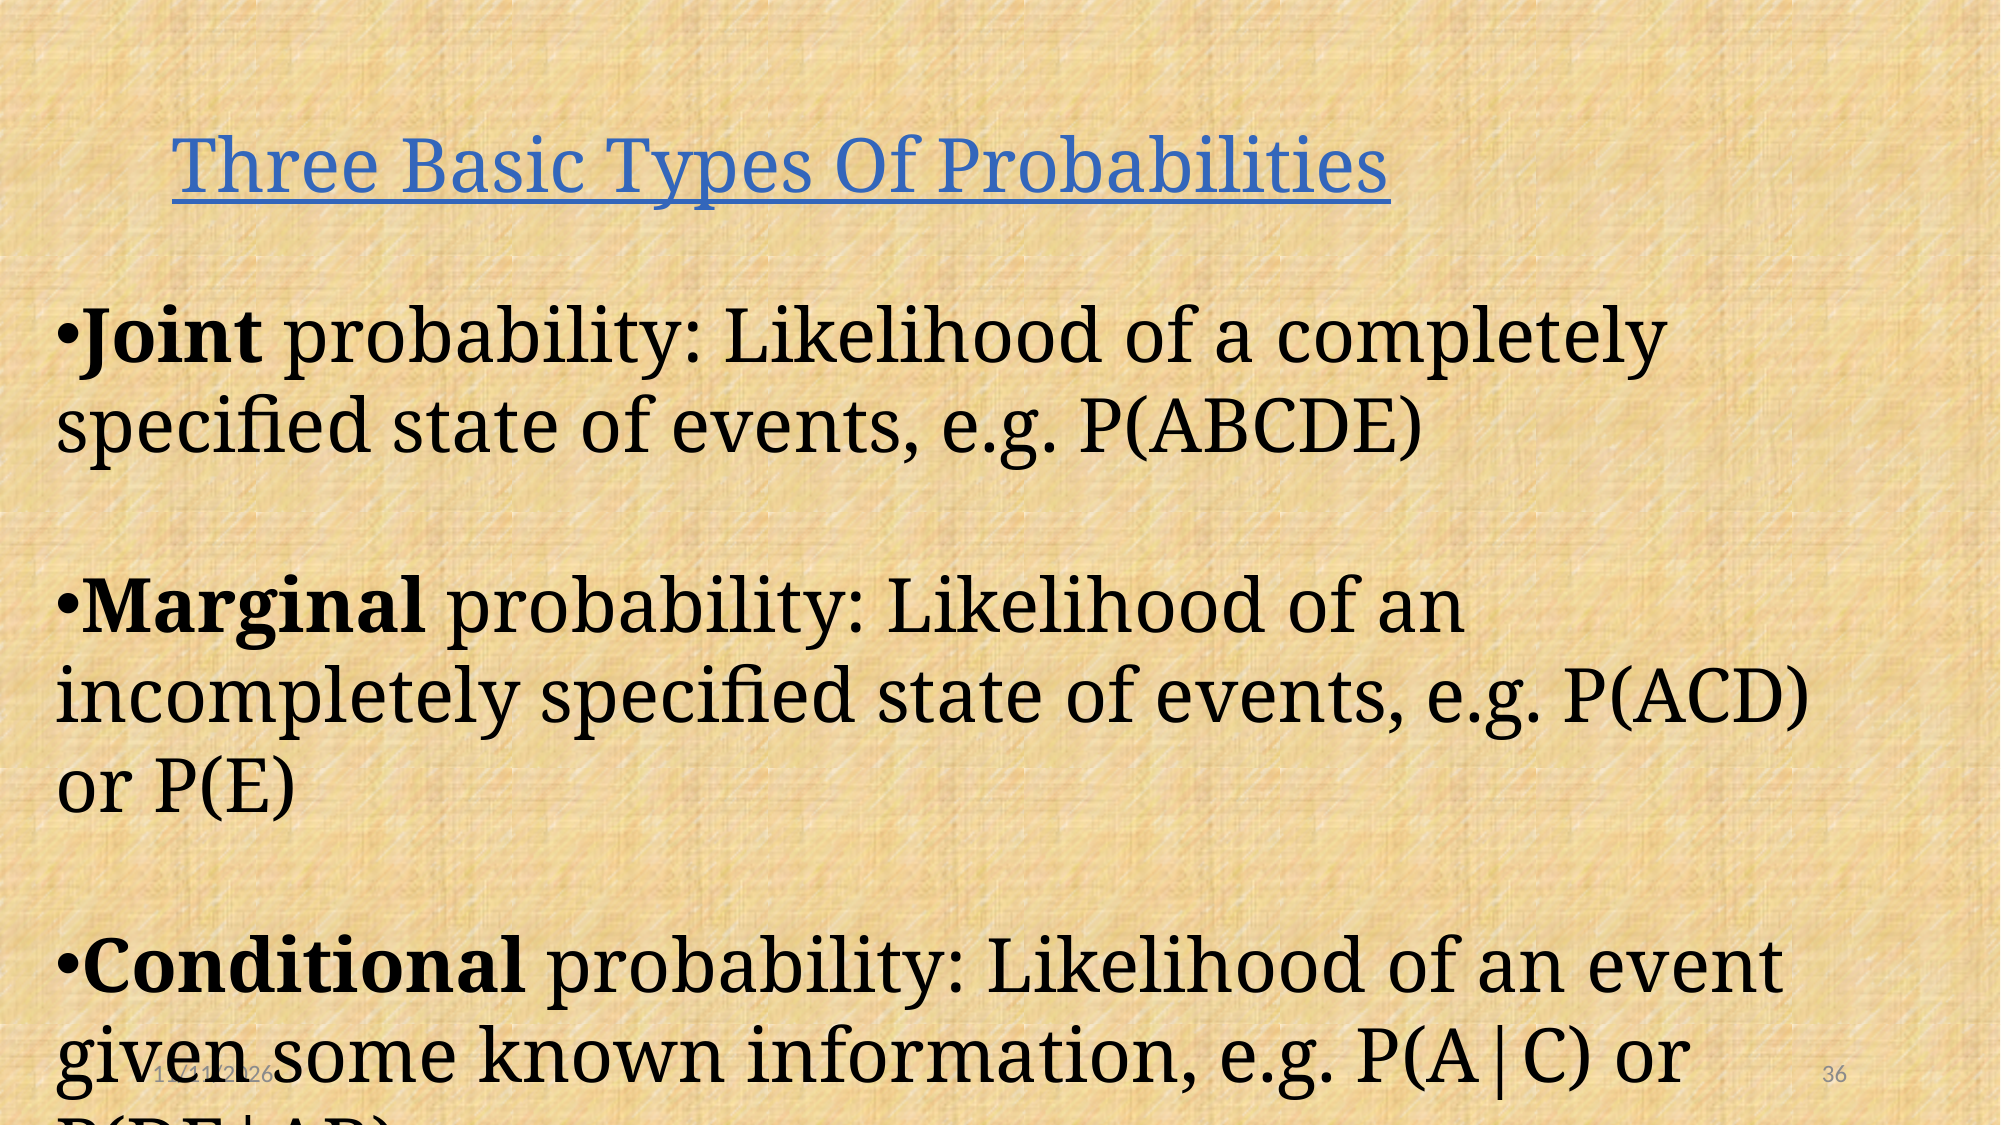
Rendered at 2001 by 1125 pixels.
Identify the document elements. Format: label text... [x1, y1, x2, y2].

text_box Joint probability: Likelihood of a completely specified state of events, e.g. P(ABCDE) Marginal probability: Likelihood of an incompletely specified state of events, e.g. P(ACD) or P(E) Conditional probability: Likelihood of an event given some known information, e.g. P(A|C) or P(DE|AB) [40, 280, 1915, 1125]
picture [0, 0, 2001, 1125]
title Three Basic Types Of Probabilities [137, 67, 1863, 271]
